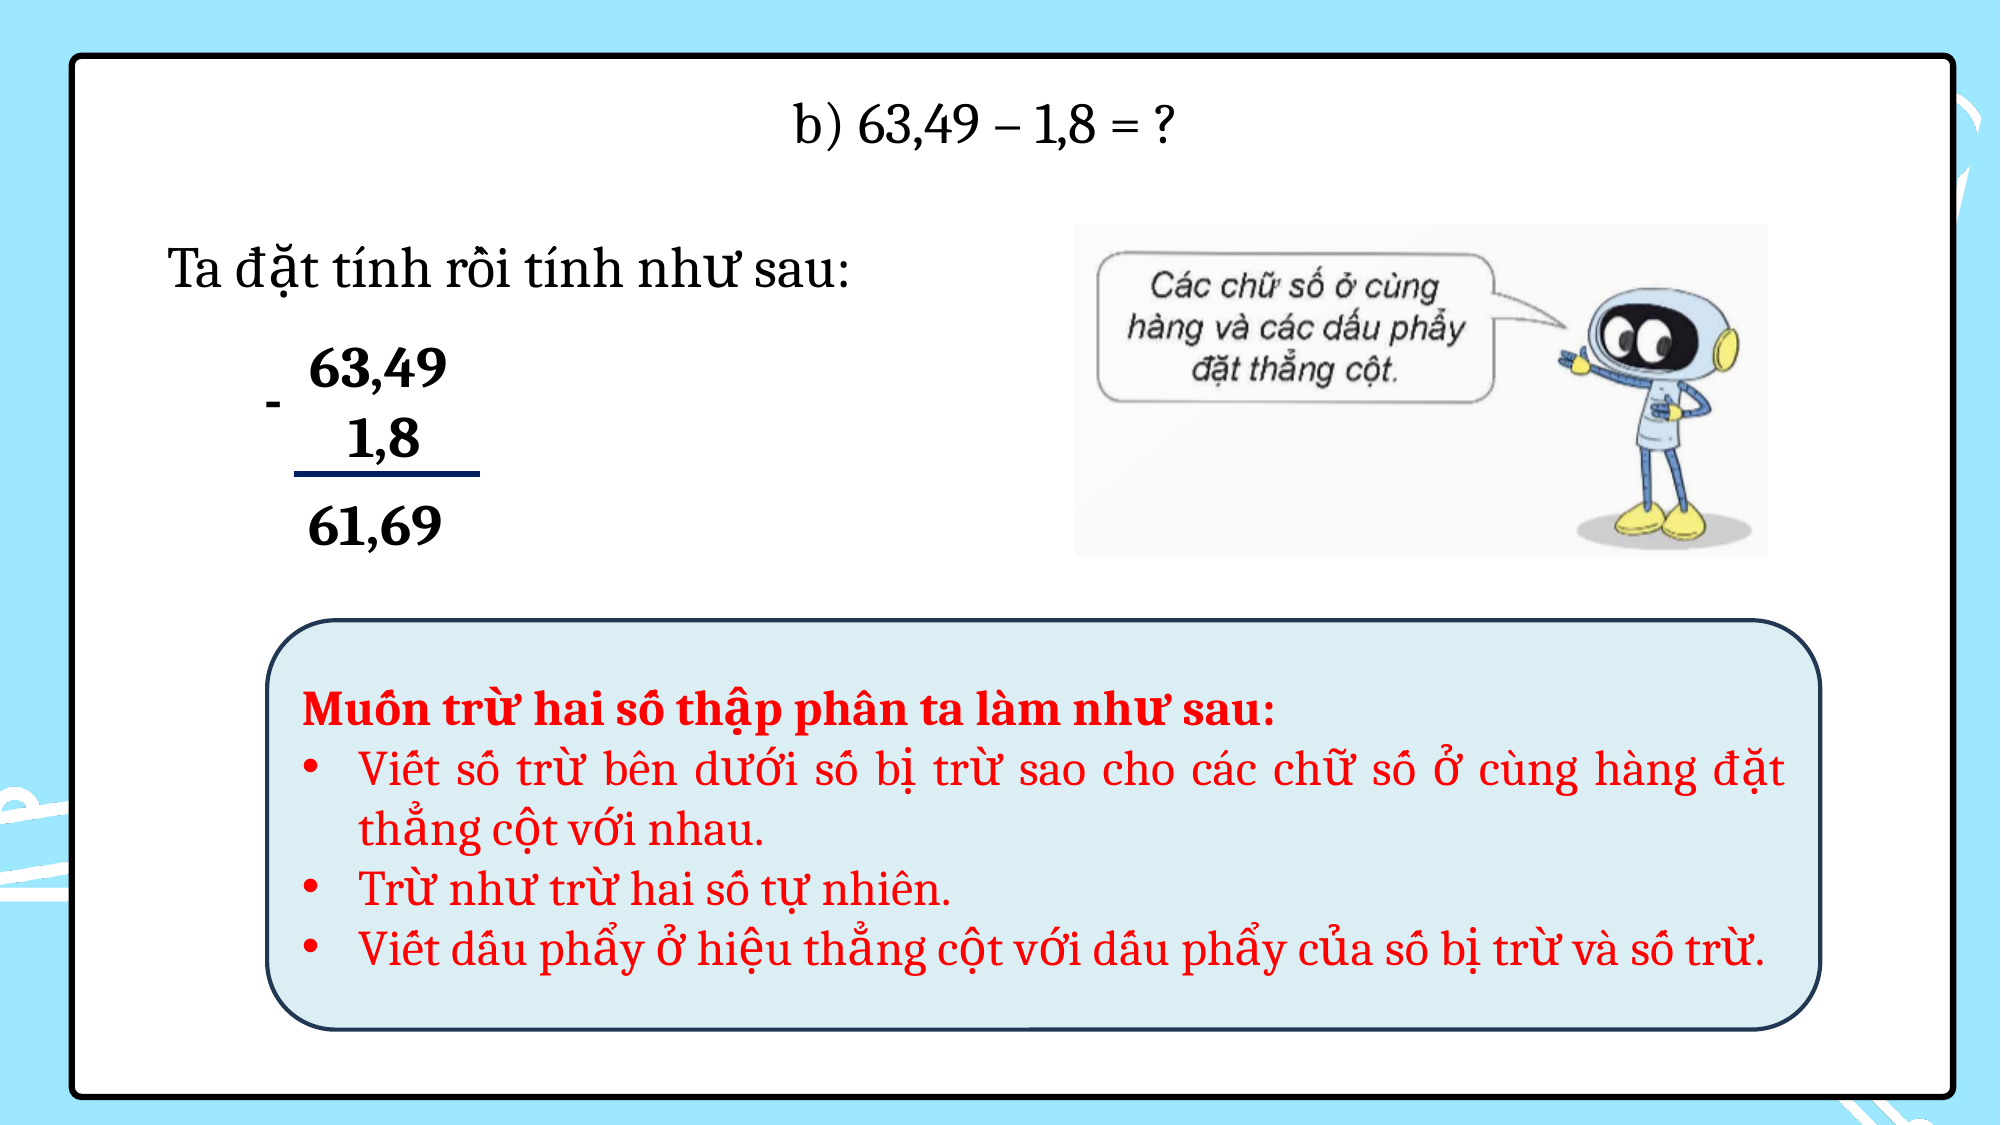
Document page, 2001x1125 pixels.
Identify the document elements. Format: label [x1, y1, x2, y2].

text_box [0, 55, 1987, 1125]
text_box [249, 321, 618, 479]
picture [1075, 223, 1769, 558]
